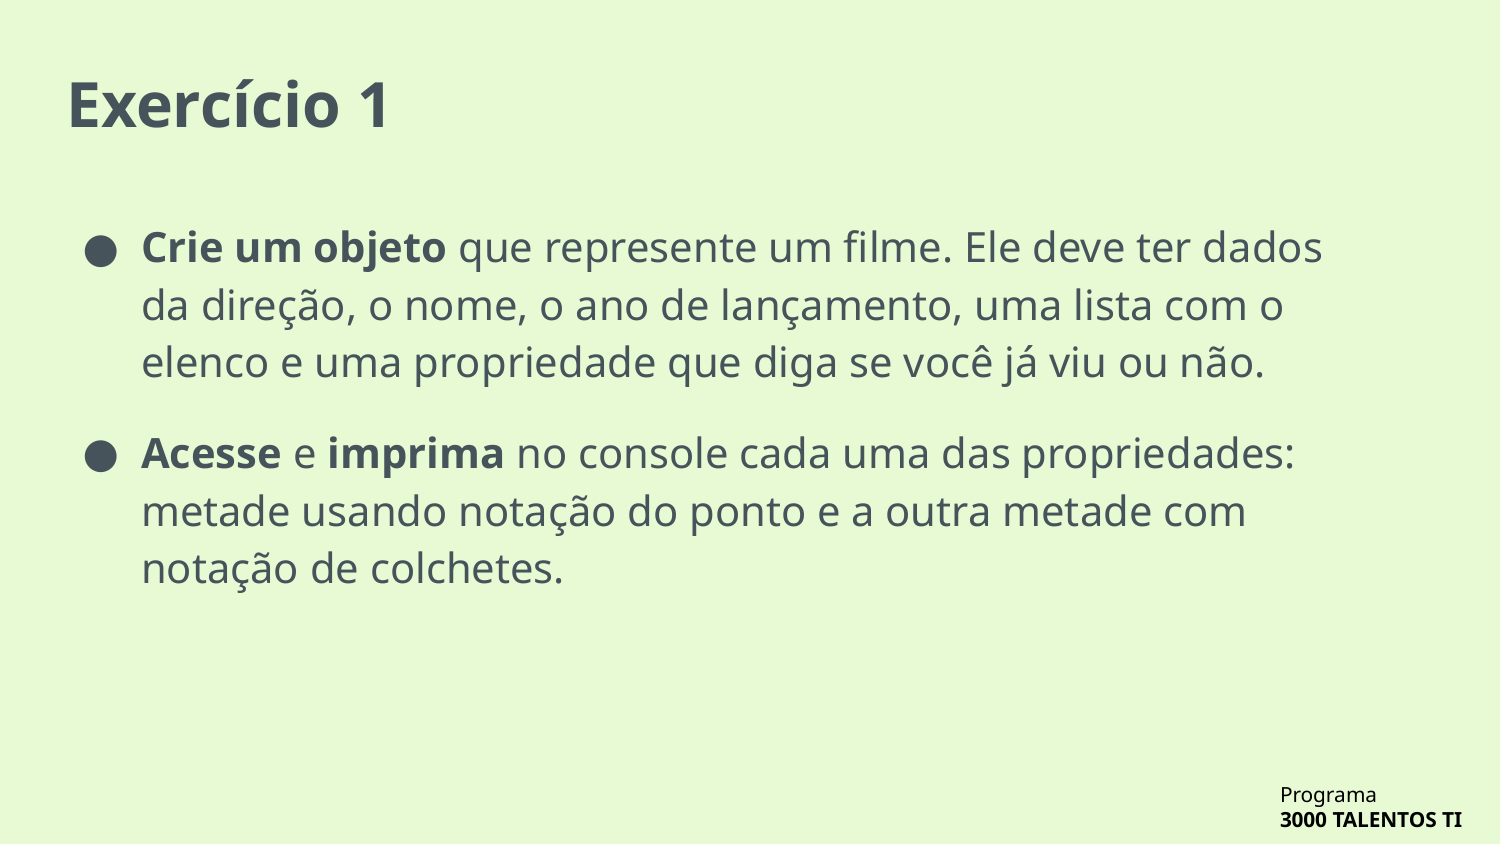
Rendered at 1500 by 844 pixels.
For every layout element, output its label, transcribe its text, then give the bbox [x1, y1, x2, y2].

subtitle Crie um objeto que represente um filme. Ele deve ter dados da direção, o nome, o ano de lançamento, uma lista com o elenco e uma propriedade que diga se você já viu ou não. Acesse e imprima no console cada uma das propriedades: metade usando notação do ponto e a outra metade com notação de colchetes. [51, 198, 1365, 787]
title Exercício 1 [51, 22, 1256, 183]
